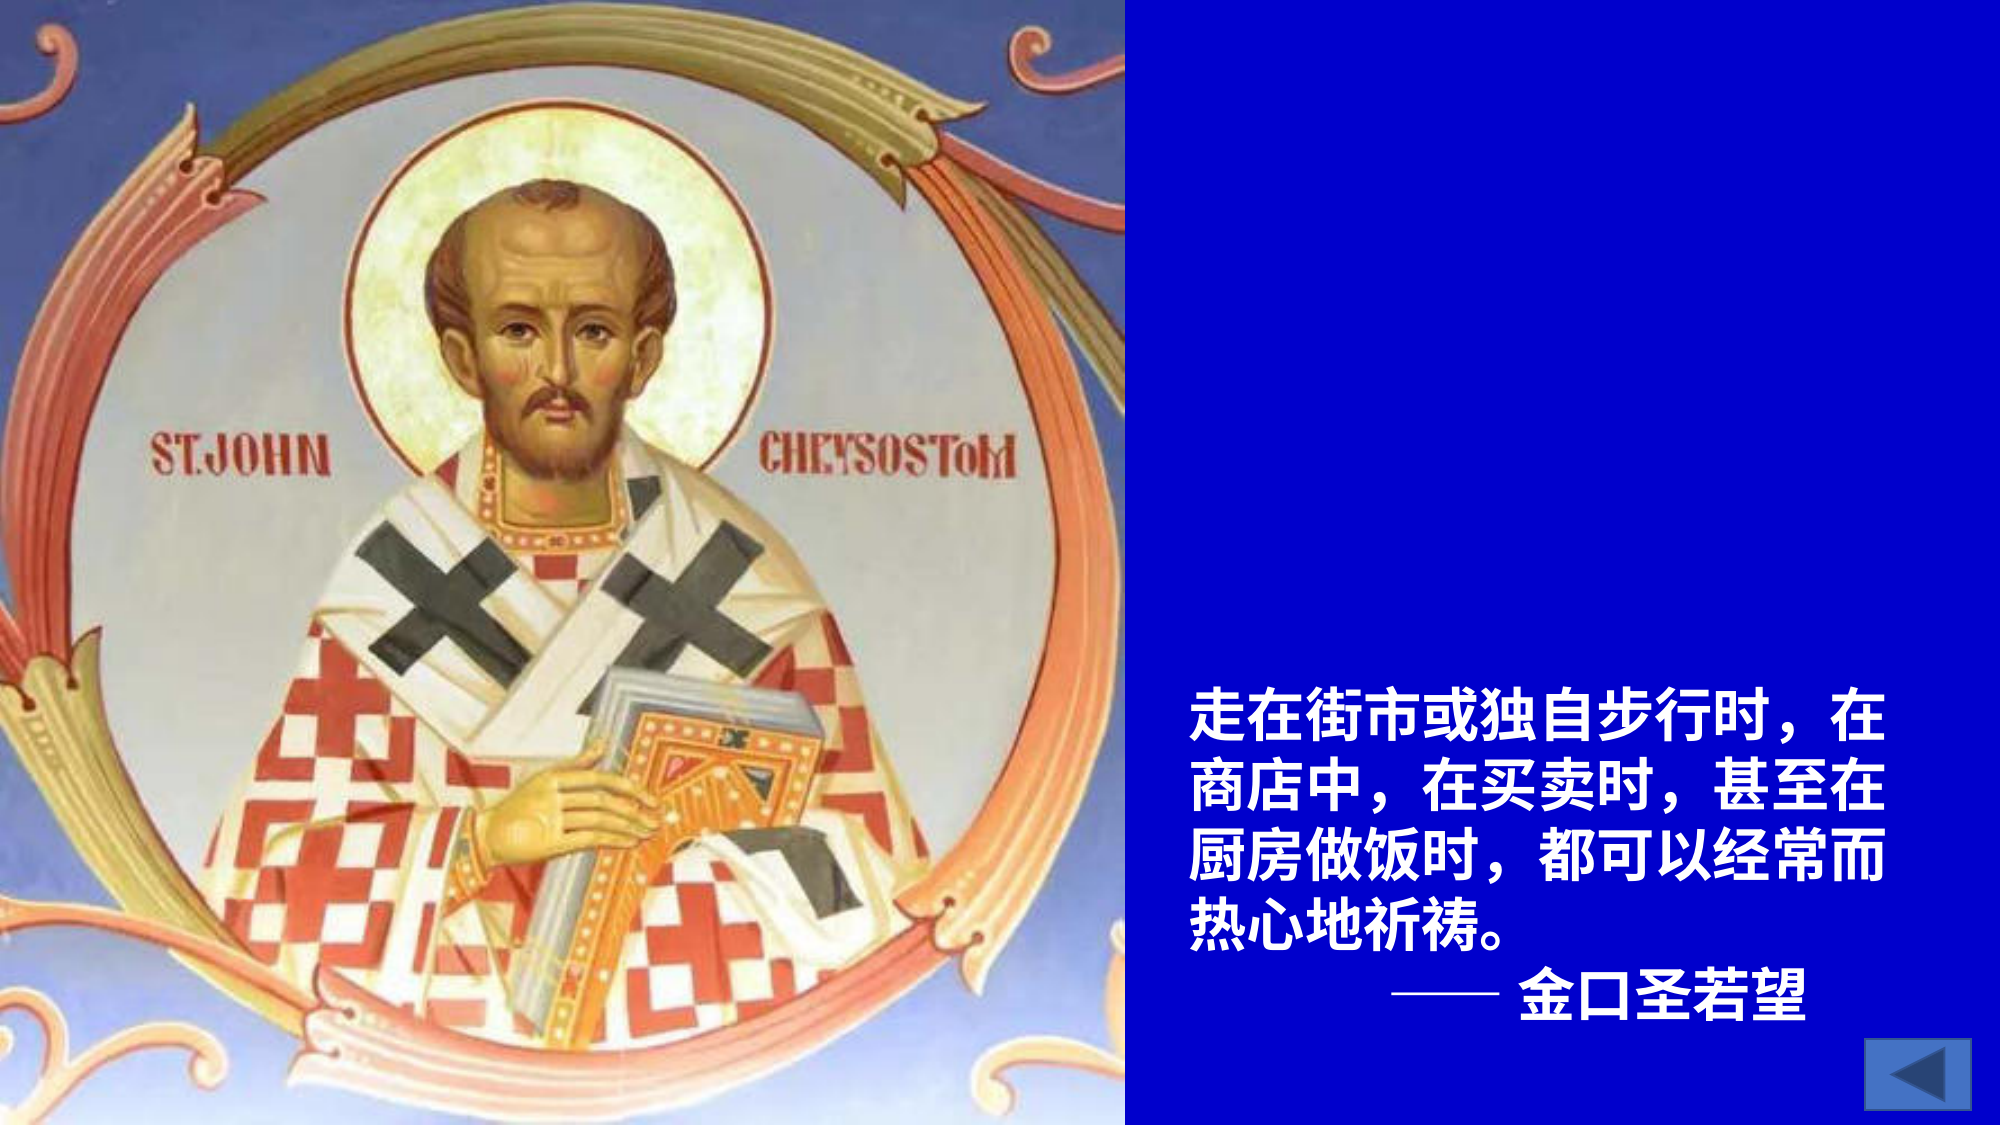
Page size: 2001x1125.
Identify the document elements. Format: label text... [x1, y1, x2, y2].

text_box [1864, 1038, 1972, 1111]
text_box 走在街市或独自步行时，在商店中，在买卖时，甚至在厨房做饭时，都可以经常而热心地祈祷。 ——金口圣若望 [1173, 670, 1956, 1036]
picture [0, 0, 1125, 1125]
